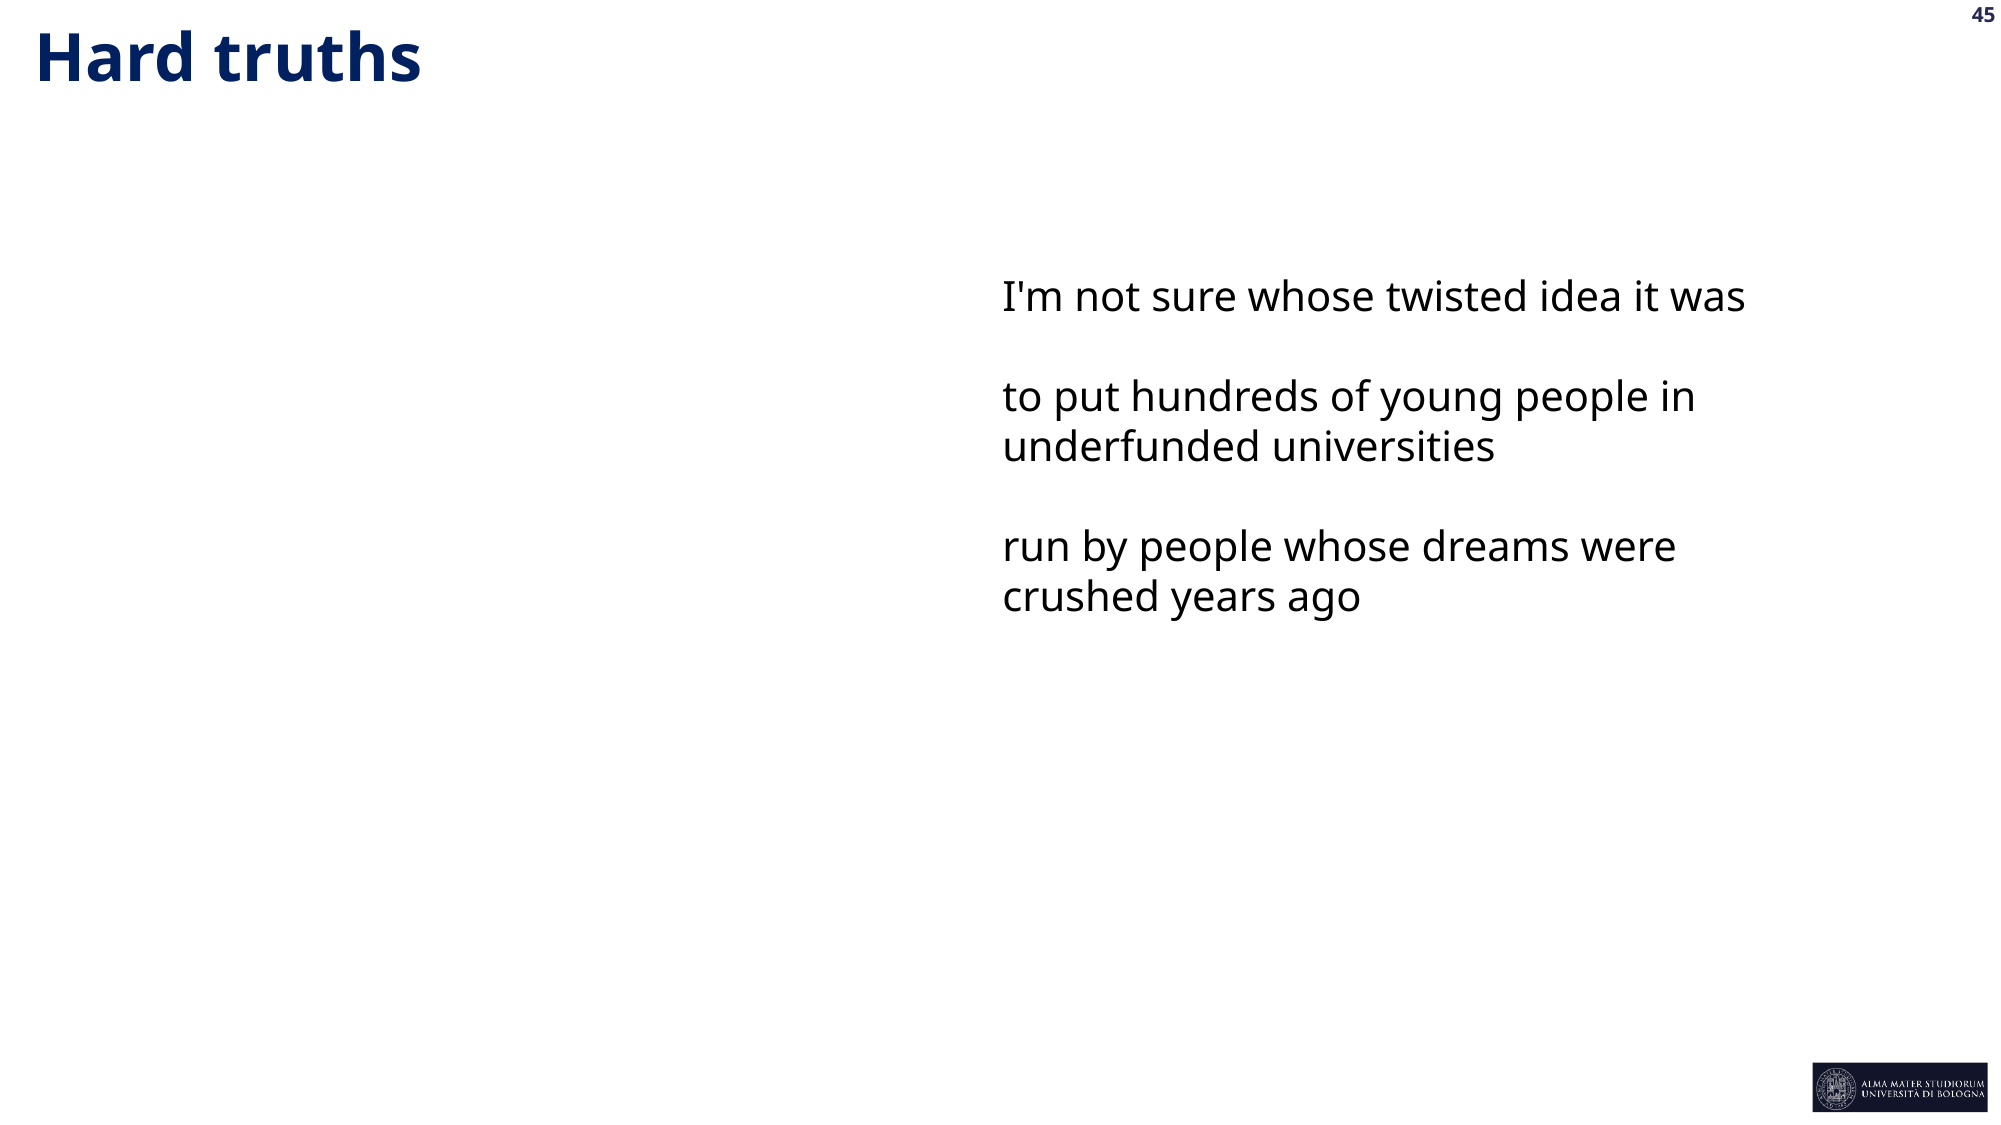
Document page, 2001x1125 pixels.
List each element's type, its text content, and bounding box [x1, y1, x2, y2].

list Hard truths [19, 7, 1922, 102]
picture [1812, 1062, 1988, 1113]
text_box I'm not sure whose twisted idea it was to put hundreds of young people in underfunded universities run by people whose dreams were crushed years ago [987, 262, 1838, 778]
